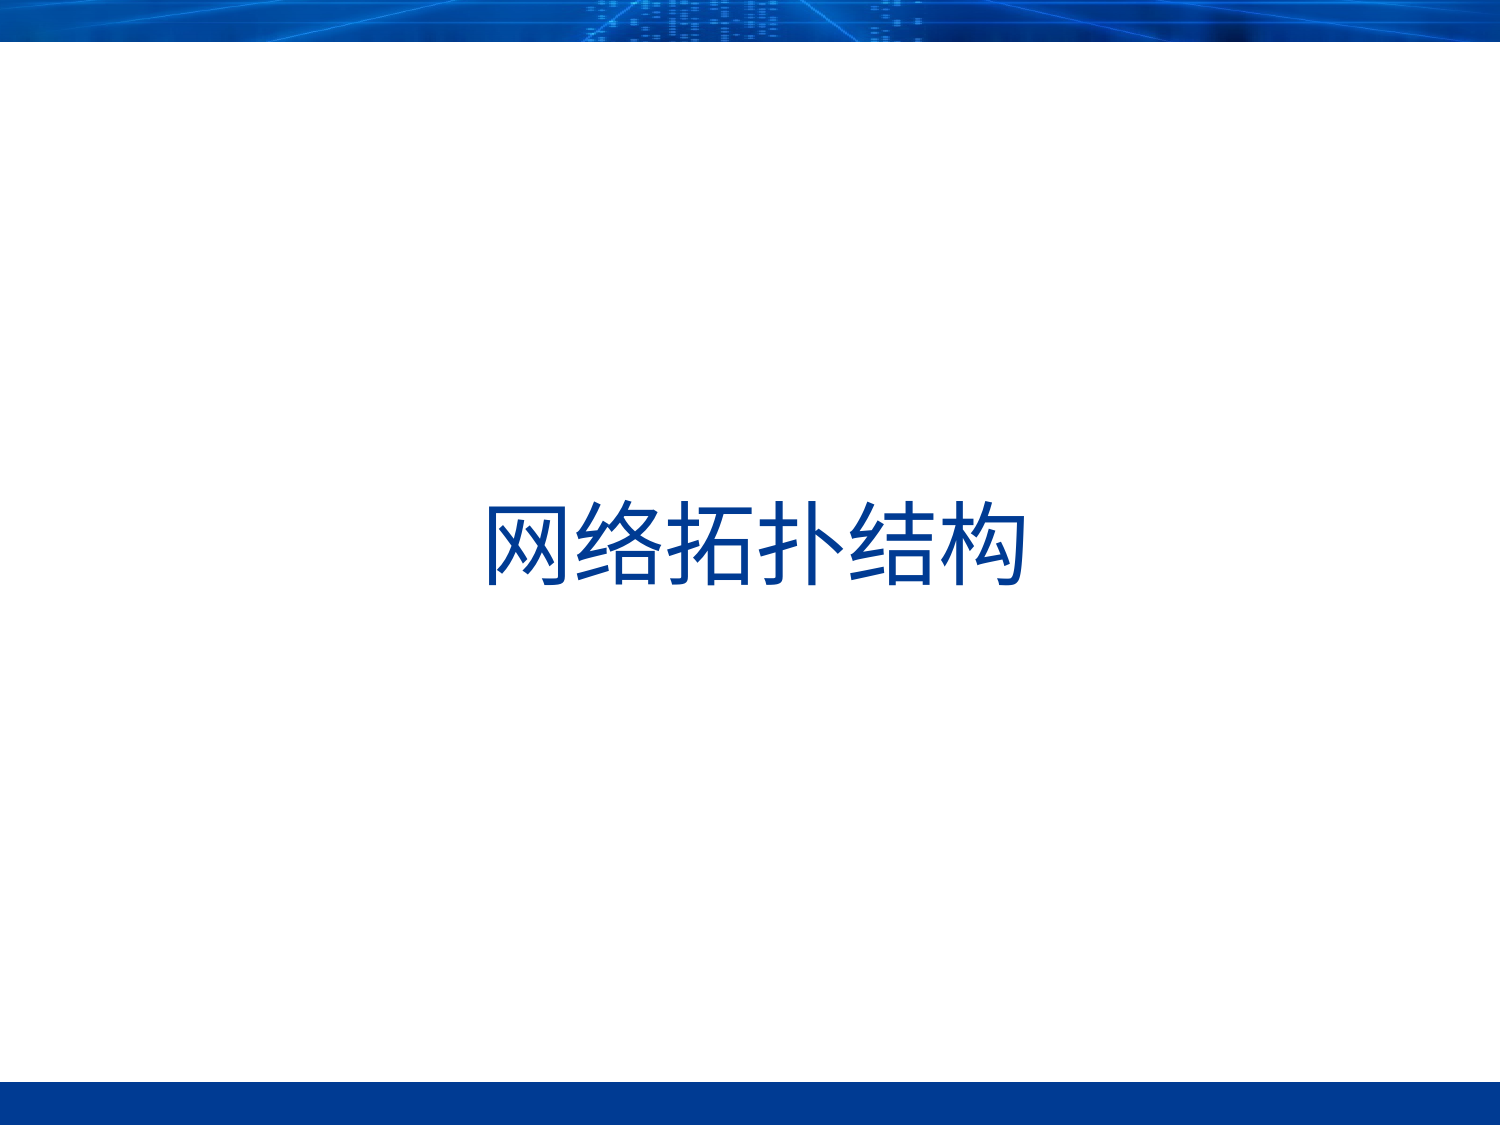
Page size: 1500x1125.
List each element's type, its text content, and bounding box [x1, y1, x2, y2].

picture [0, 0, 1500, 42]
text_box 网络拓扑结构 [64, 450, 1447, 598]
text_box [0, 1080, 1500, 1125]
